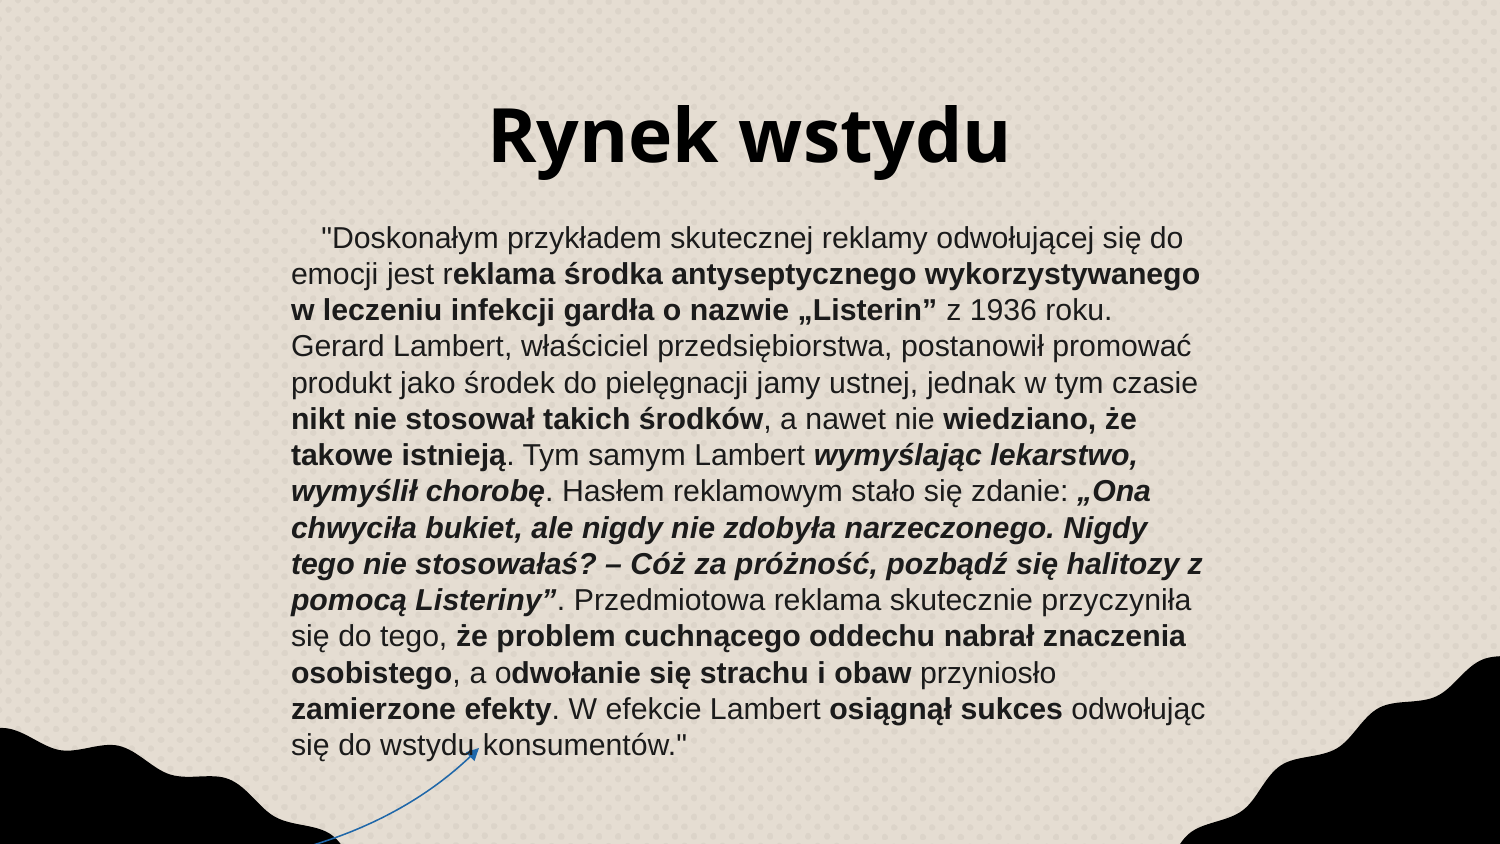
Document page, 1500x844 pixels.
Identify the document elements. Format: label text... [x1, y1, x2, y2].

title Rynek wstydu [117, 72, 1383, 168]
text_box "Doskonałym przykładem skutecznej reklamy odwołującej się do emocji jest reklama środka antyseptycznego wykorzystywanego w leczeniu infekcji gardła o nazwie „Listerin” z 1936 roku. Gerard Lambert, właściciel przedsiębiorstwa, postanowił promować produkt jako środek do pielęgnacji jamy ustnej, jednak w tym czasie nikt nie stosował takich środków, a nawet nie wiedziano, że takowe istnieją. Tym samym Lambert wymyślając lekarstwo, wymyślił chorobę. Hasłem reklamowym stało się zdanie: „Ona chwyciła bukiet, ale nigdy nie zdobyła narzeczonego. Nigdy tego nie stosowałaś? – Cóż za próżność, pozbądź się halitozy z pomocą Listeriny”. Przedmiotowa reklama skutecznie przyczyniła się do tego, że problem cuchnącego oddechu nabrał znaczenia osobistego, a odwołanie się strachu i obaw przyniosło zamierzone efekty. W efekcie Lambert osiągnął sukces odwołując się do wstydu konsumentów." [276, 210, 1224, 770]
